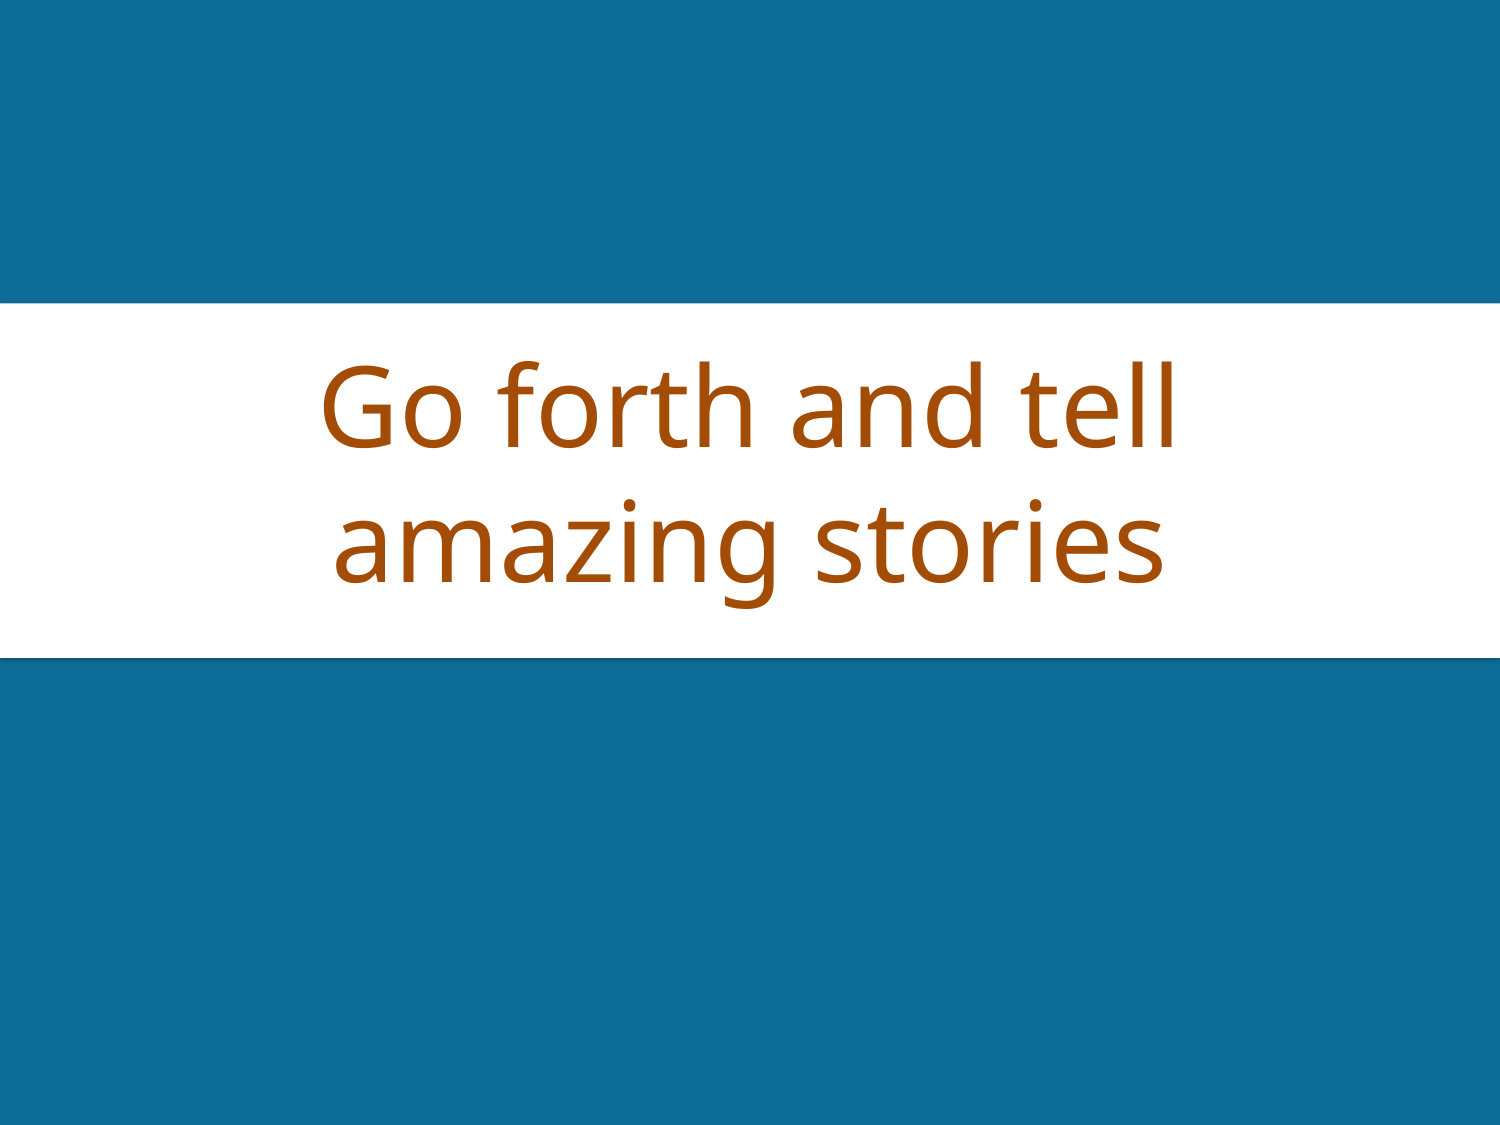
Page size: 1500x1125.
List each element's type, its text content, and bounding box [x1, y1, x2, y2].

title Go forth and tell amazing stories [112, 349, 1388, 591]
text_box [0, 303, 1500, 659]
